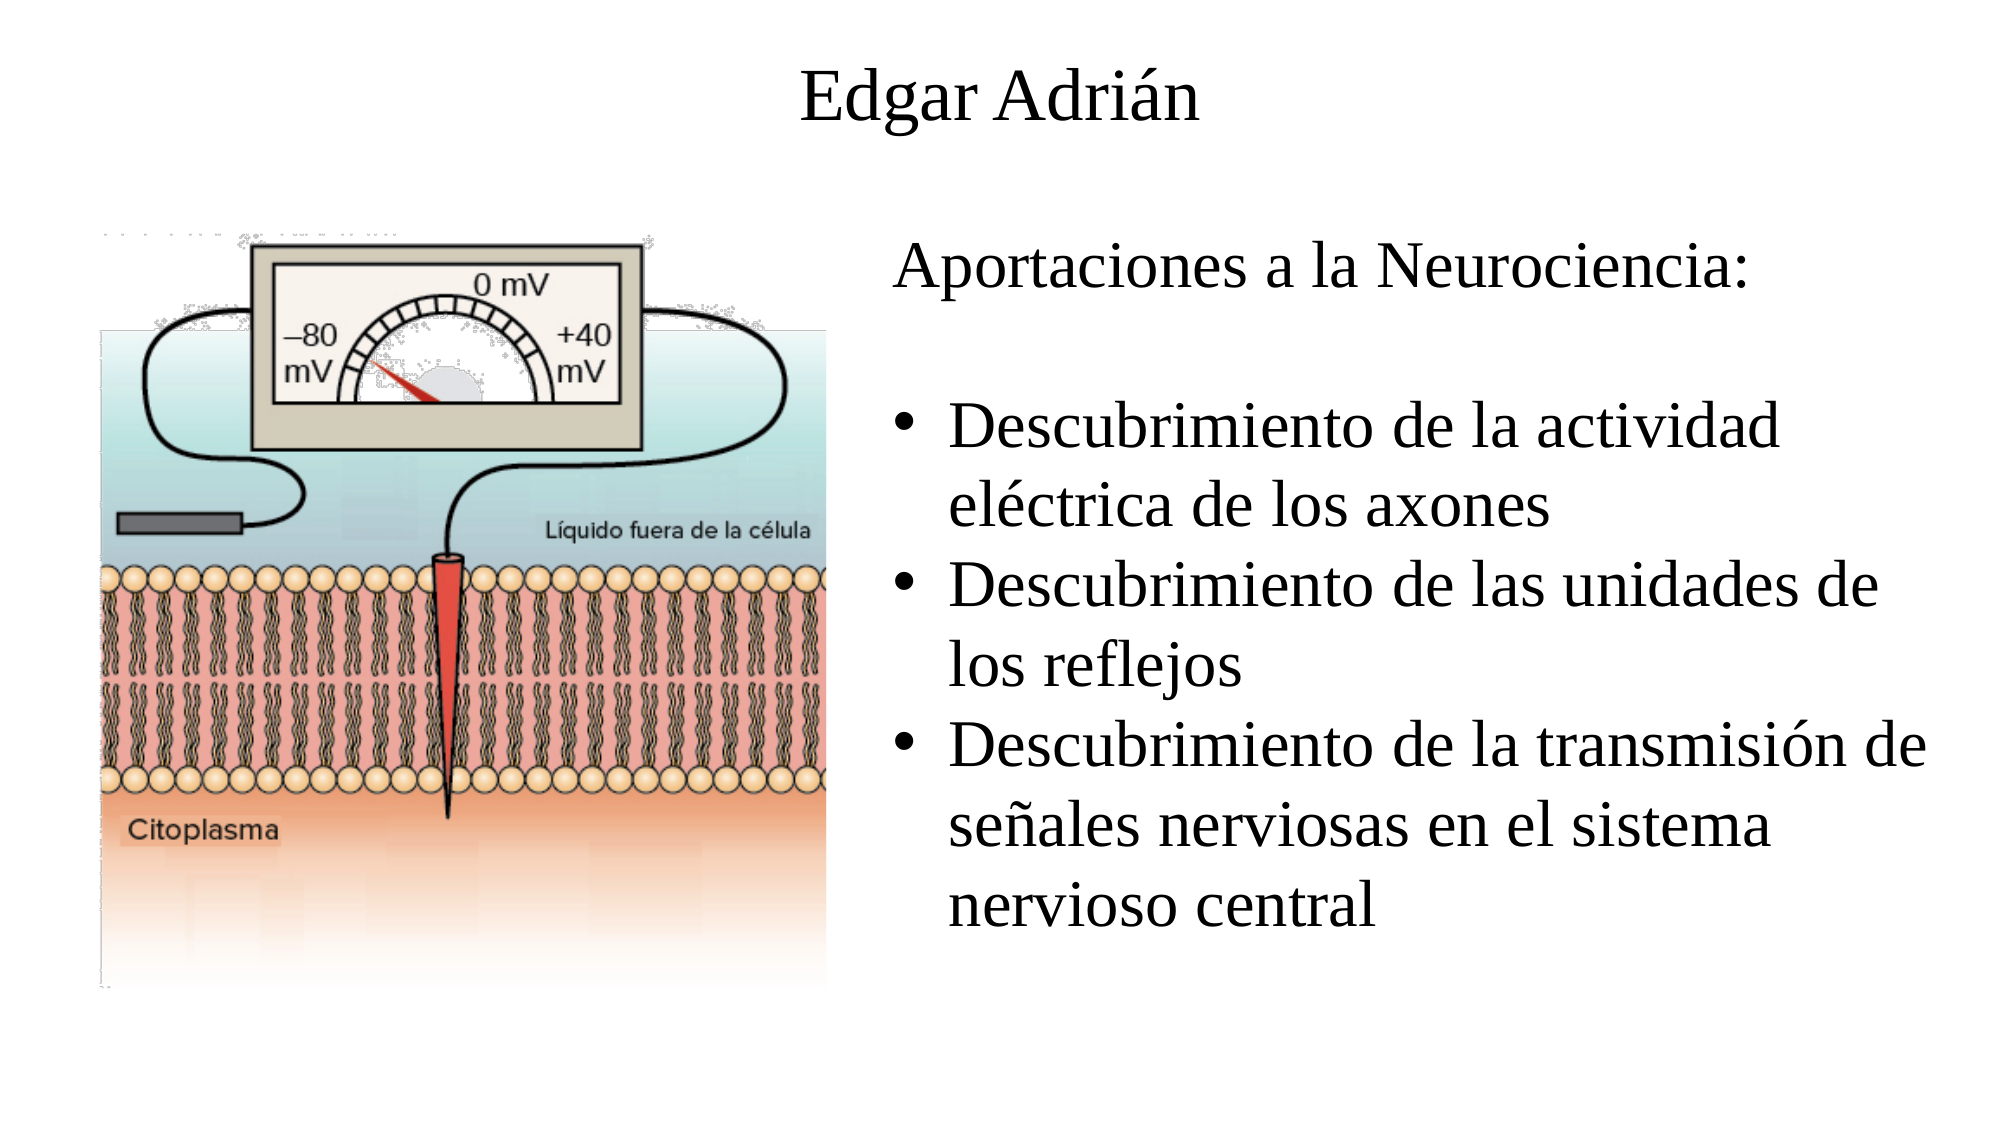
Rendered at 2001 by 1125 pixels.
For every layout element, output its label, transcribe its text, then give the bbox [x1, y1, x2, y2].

text_box Aportaciones a la Neurociencia: Descubrimiento de la actividad eléctrica de los axones Descubrimiento de las unidades de los reflejos Descubrimiento de la transmisión de señales nerviosas en el sistema nervioso central [877, 213, 1965, 1028]
text_box Edgar Adrián [500, 31, 1500, 143]
picture [98, 212, 832, 994]
